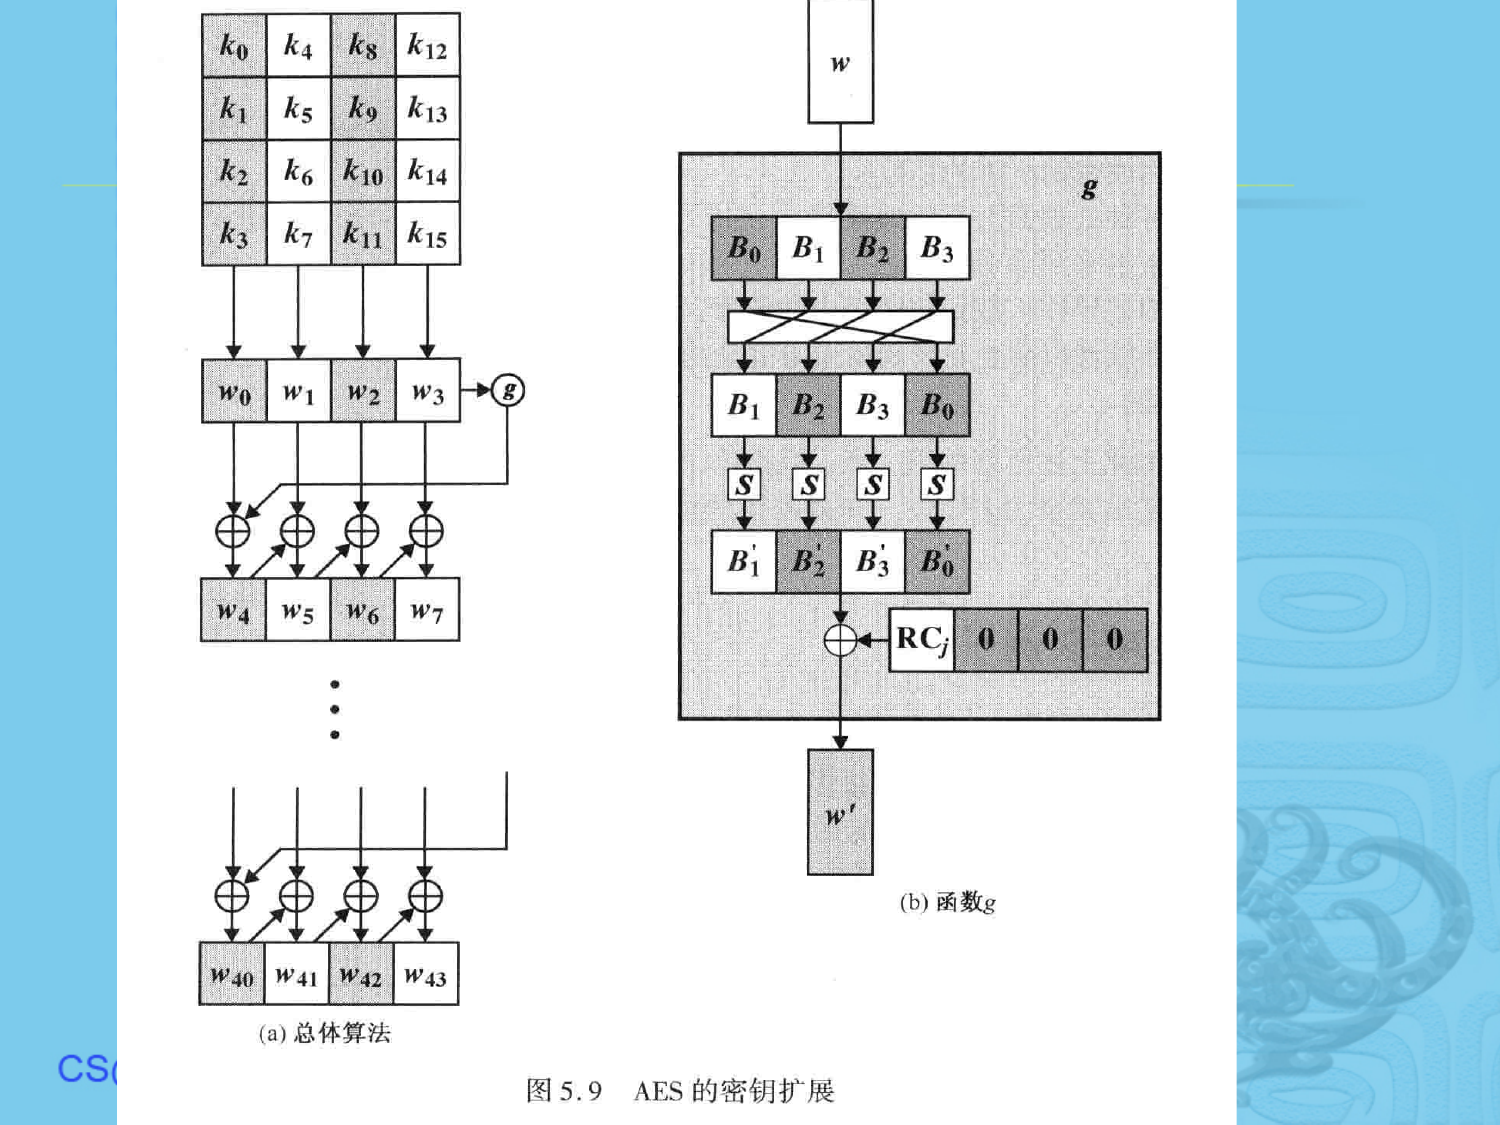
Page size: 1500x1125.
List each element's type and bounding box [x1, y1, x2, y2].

slide_number [49, 1024, 111, 1103]
picture [0, 0, 116, 1125]
picture [1237, 0, 1500, 1125]
list [116, 0, 1237, 1125]
